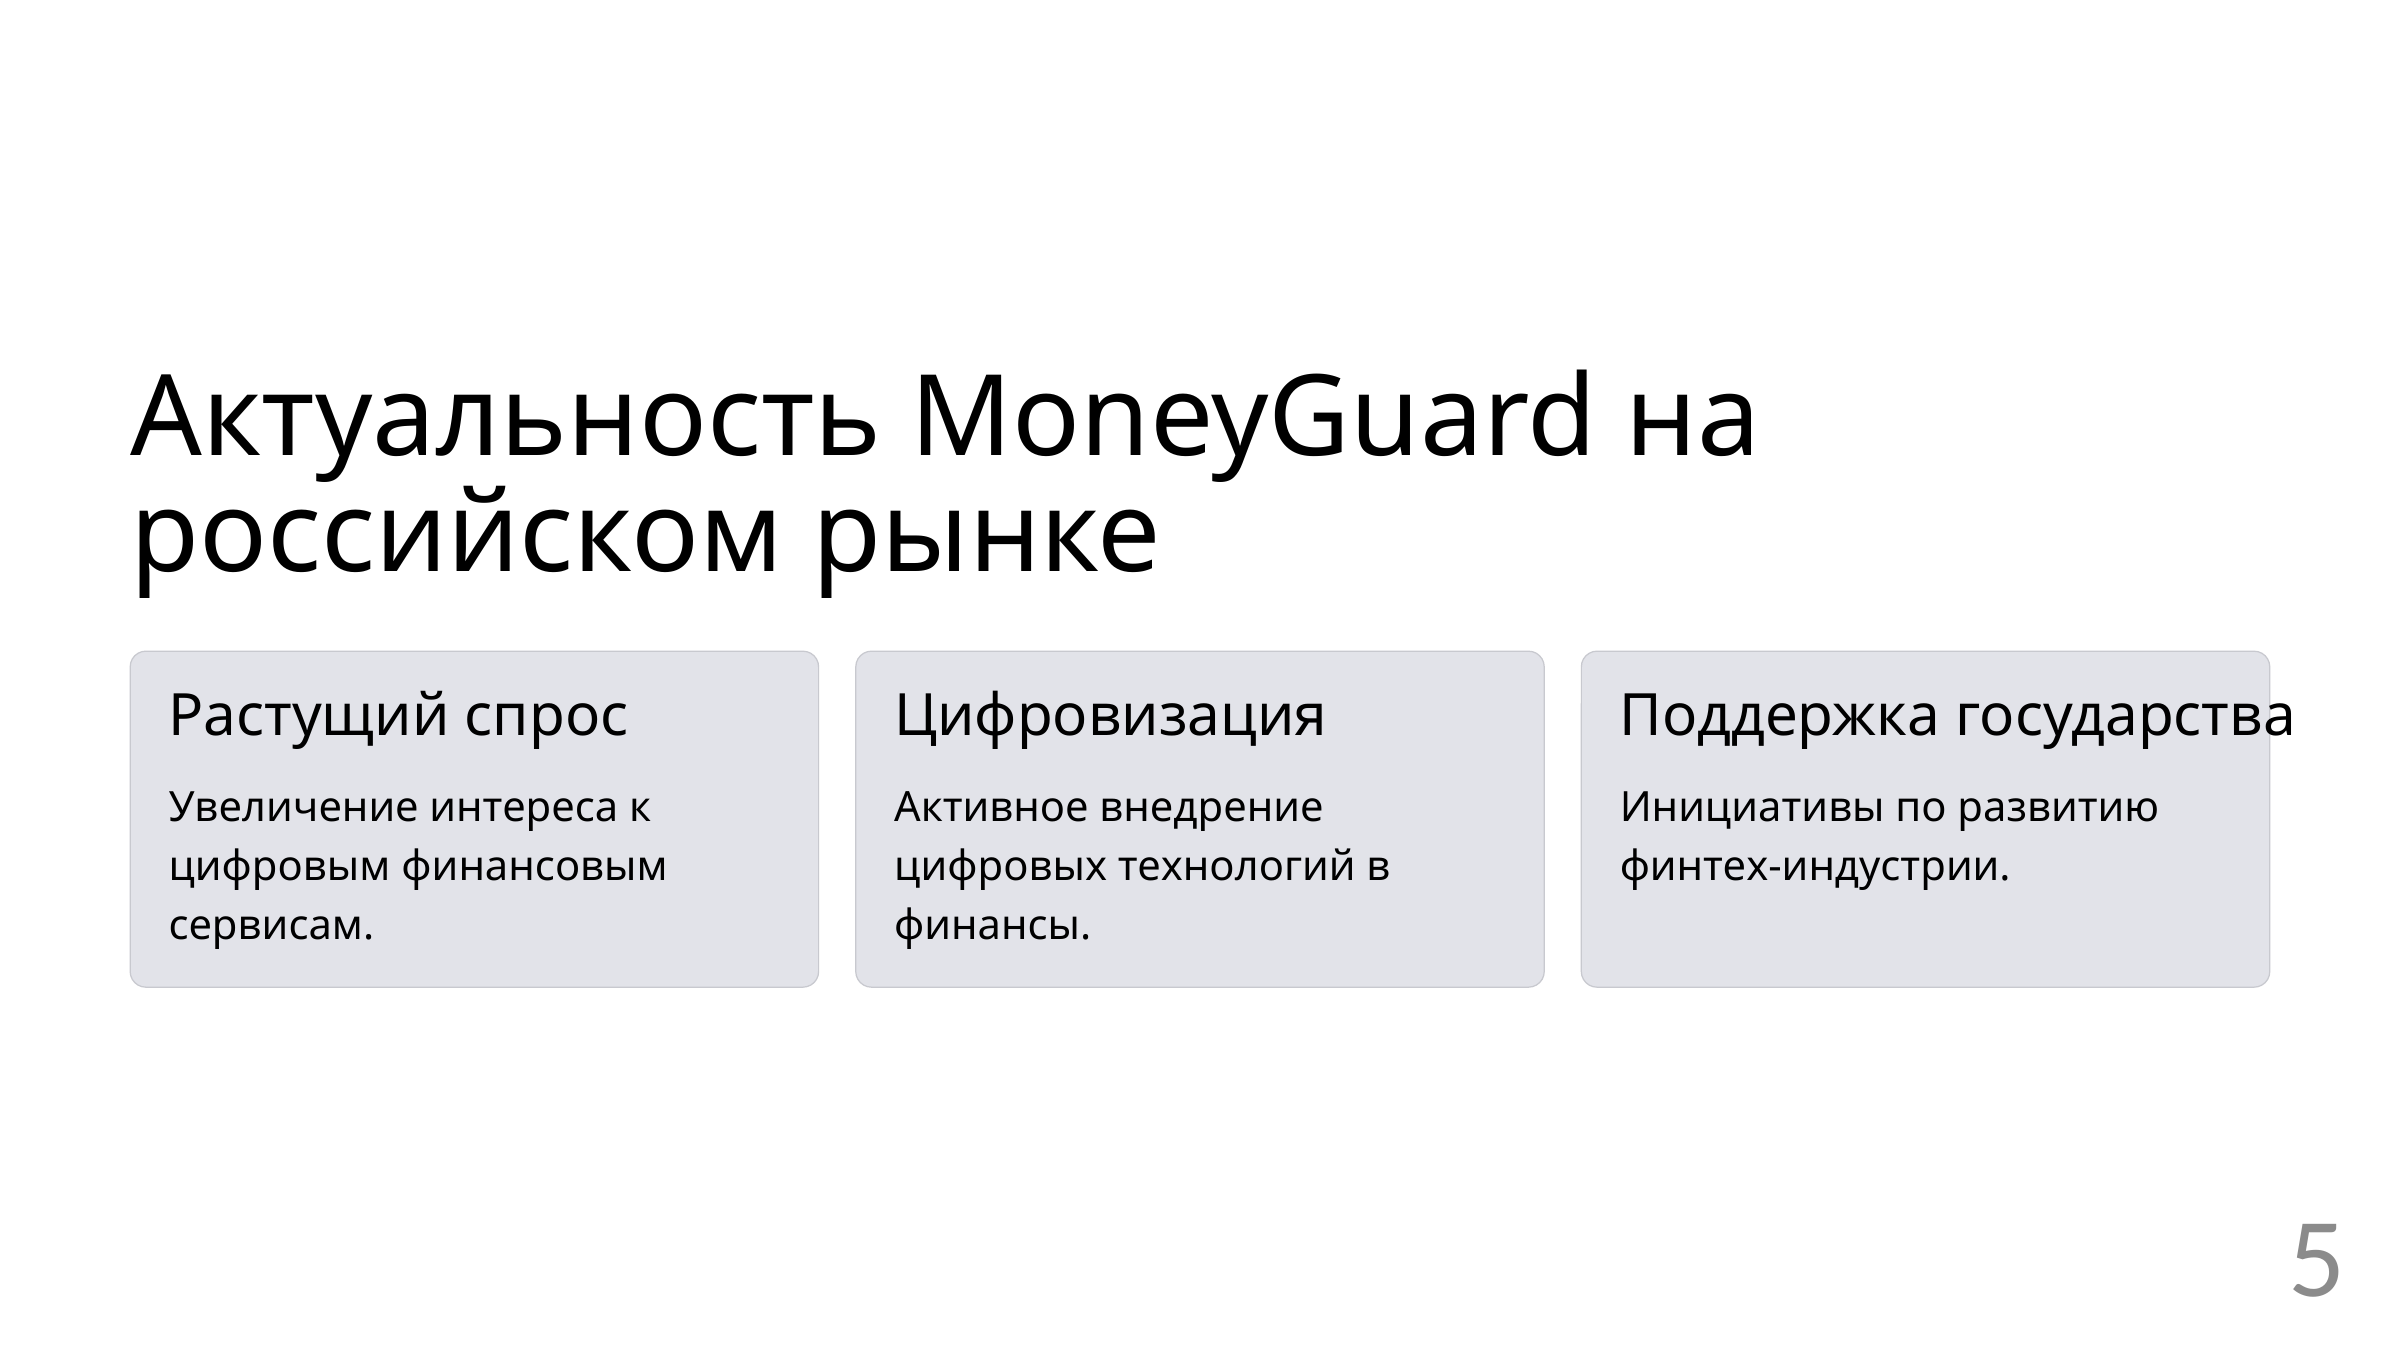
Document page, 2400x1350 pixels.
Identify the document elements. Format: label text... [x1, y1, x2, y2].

slide_number 5 [1820, 1215, 2360, 1288]
text_box Цифровизация [894, 689, 1360, 748]
text_box Растущий спрос [168, 689, 634, 748]
text_box Инициативы по развитию финтех-индустрии. [1619, 770, 2232, 890]
text_box Активное внедрение цифровых технологий в финансы. [894, 770, 1506, 890]
text_box [855, 651, 1545, 988]
text_box [130, 651, 819, 988]
text_box [1581, 651, 2270, 988]
text_box Увеличение интереса к цифровым финансовым сервисам. [168, 770, 781, 949]
text_box Поддержка государства [1619, 689, 2154, 748]
text_box Актуальность MoneyGuard на российском рынке [130, 362, 2270, 596]
